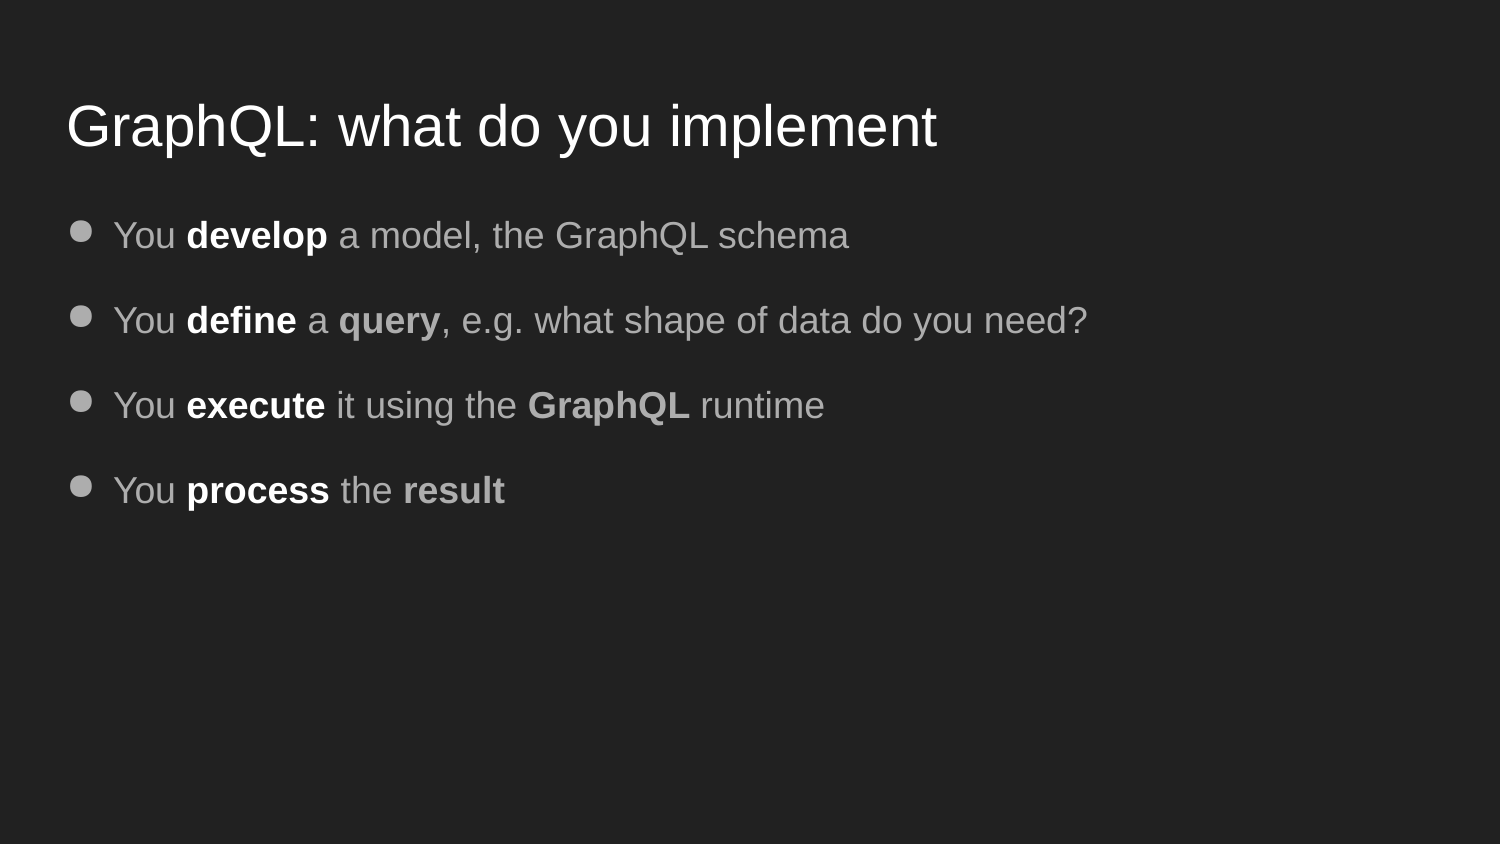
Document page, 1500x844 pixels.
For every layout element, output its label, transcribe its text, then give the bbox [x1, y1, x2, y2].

title GraphQL: what do you implement [51, 72, 1449, 167]
list You develop a model, the GraphQL schema You define a query, e.g. what shape of data do you need? You execute it using the GraphQL runtime You process the result [51, 189, 1449, 750]
